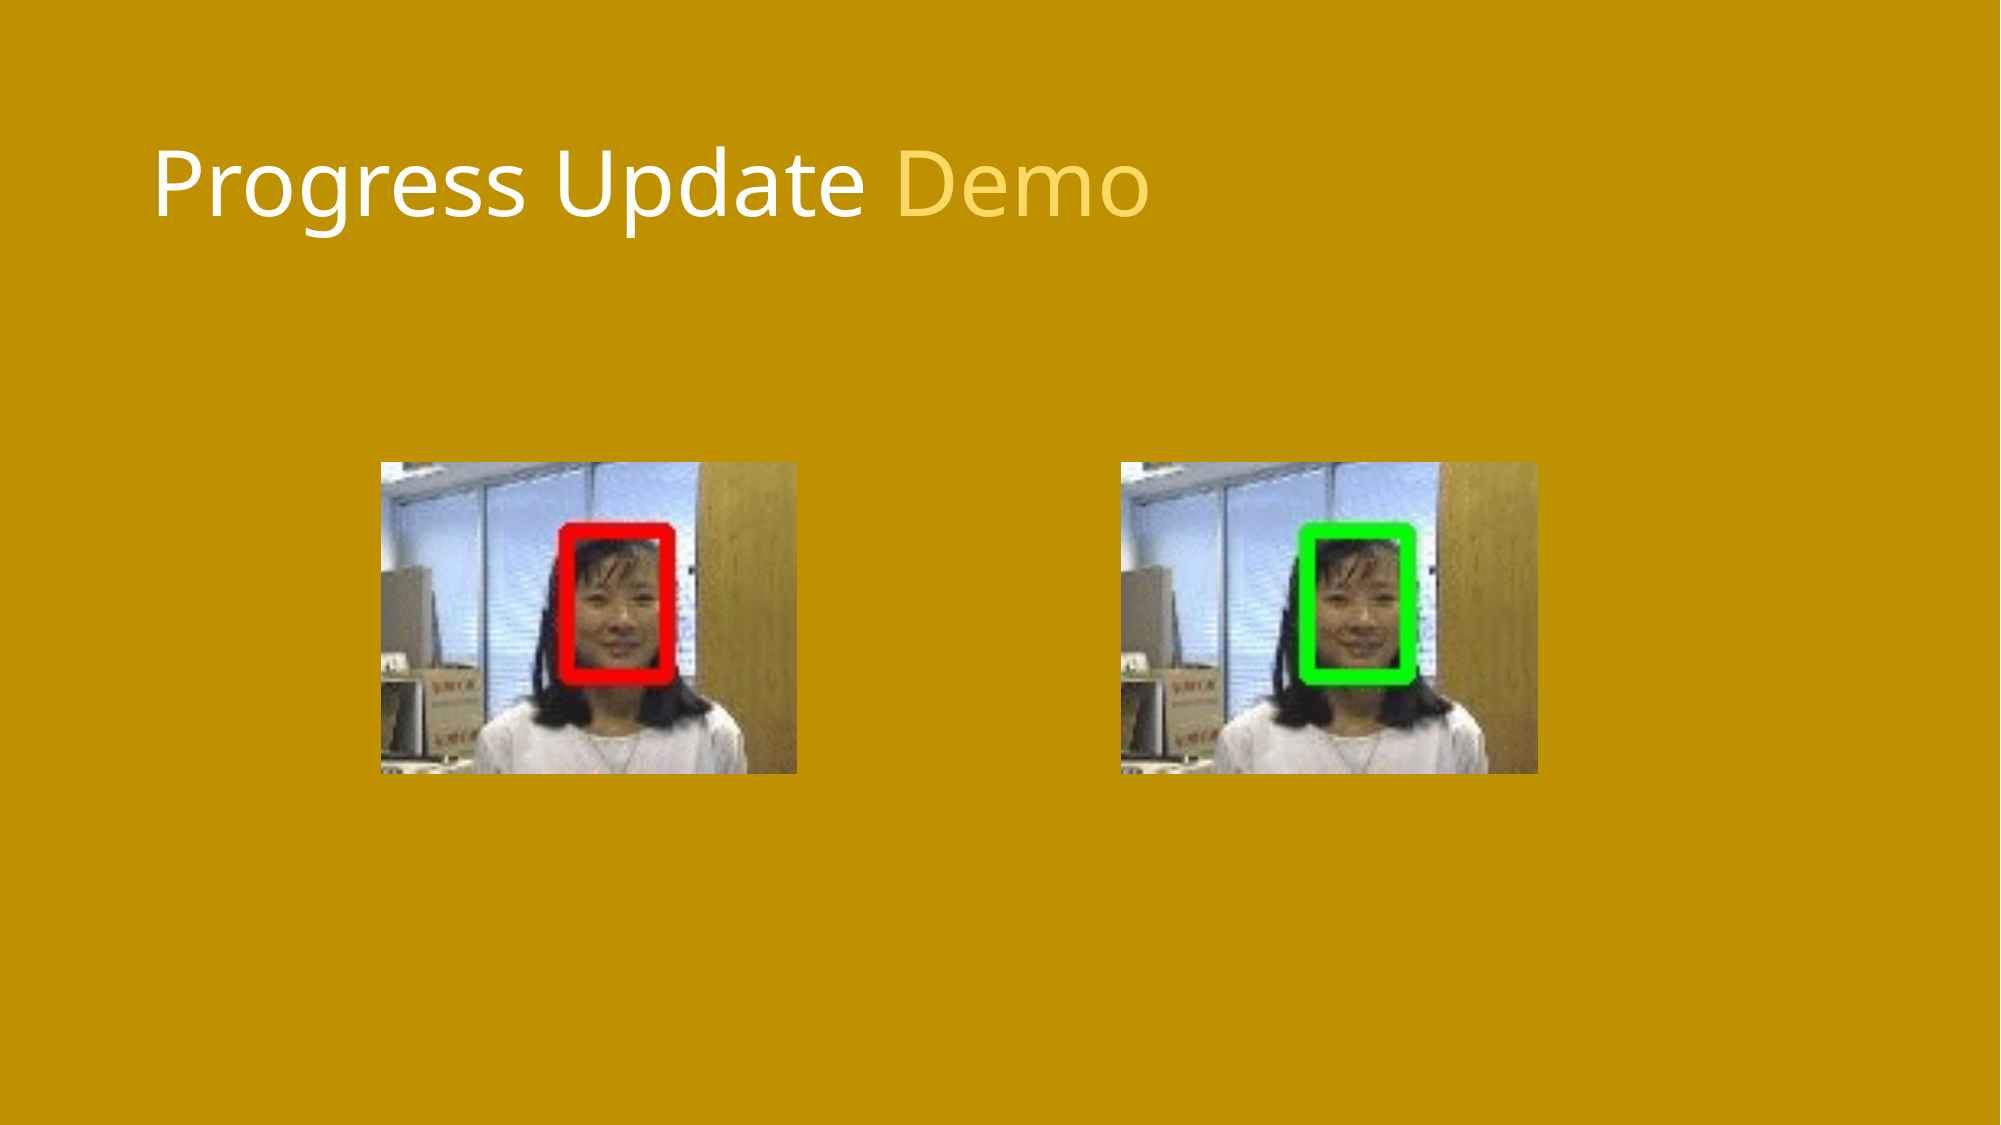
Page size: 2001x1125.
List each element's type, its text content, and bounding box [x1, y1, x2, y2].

picture [381, 462, 797, 775]
picture [1121, 462, 1538, 775]
title Progress Update Demo [134, 77, 1860, 296]
